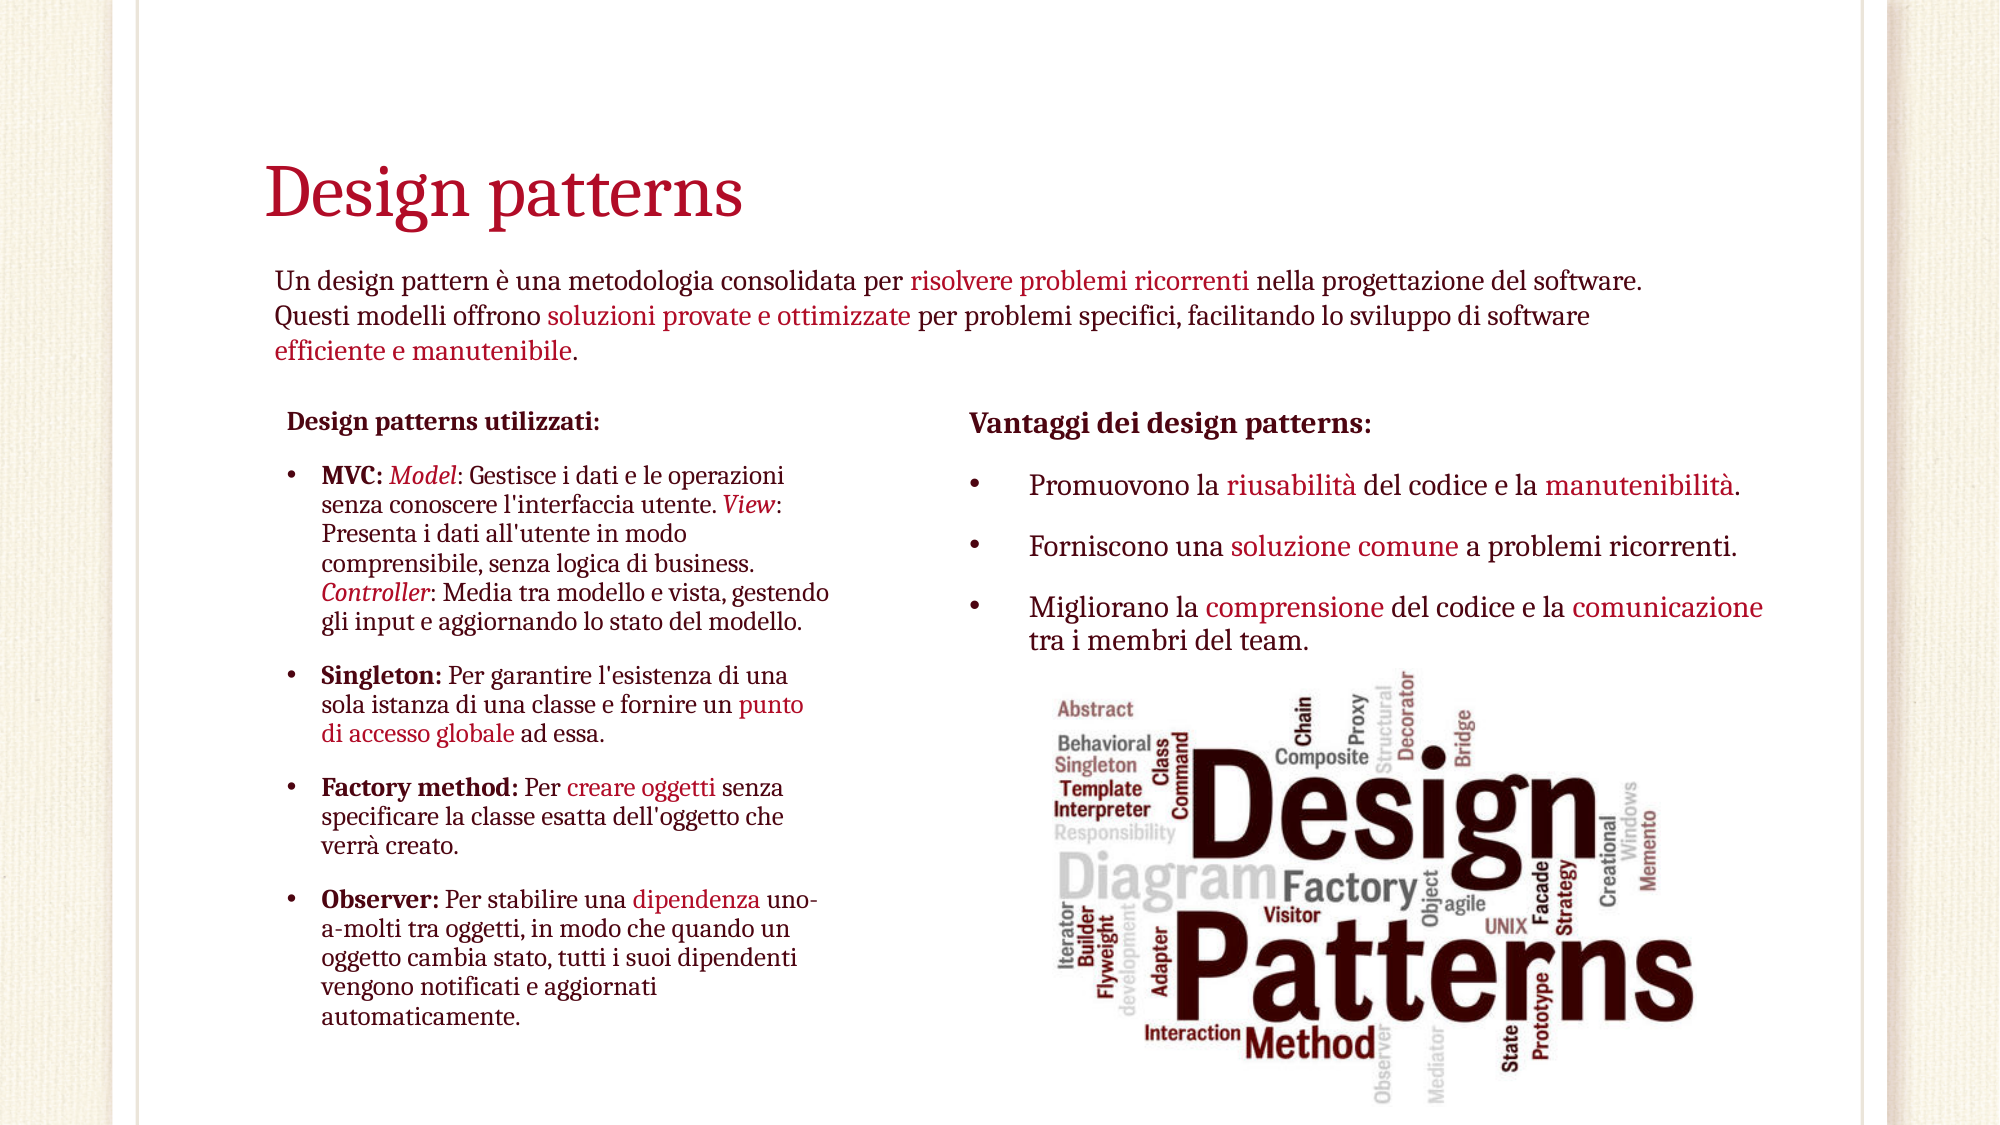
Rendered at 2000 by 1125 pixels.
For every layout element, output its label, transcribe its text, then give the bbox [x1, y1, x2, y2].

text_box Vantaggi dei design patterns: Promuovono la riusabilità del codice e la manutenibilità. Forniscono una soluzione comune a problemi ricorrenti. Migliorano la comprensione del codice e la comunicazione tra i membri del team. [946, 399, 1780, 669]
title Design patterns [249, 52, 1750, 240]
list Design patterns utilizzati: MVC: Model: Gestisce i dati e le operazioni senza conoscere l'interfaccia utente. View: Presenta i dati all'utente in modo comprensibile, senza logica di business. Controller: Media tra modello e vista, gestendo gli input e aggiornando lo stato del modello. Singleton: Per garantire l'esistenza di una sola istanza di una classe e fornire un punto di accesso globale ad essa. Factory method: Per creare oggetti senza specificare la classe esatta dell'oggetto che verrà creato. Observer: Per stabilire una dipendenza uno-a-molti tra oggetti, in modo che quando un oggetto cambia stato, tutti i suoi dipendenti vengono notificati e aggiornati automaticamente. [264, 399, 847, 1059]
picture [0, 0, 112, 1125]
picture [1052, 668, 1697, 1107]
picture [1888, 0, 2000, 1125]
text_box Un design pattern è una metodologia consolidata per risolvere problemi ricorrenti nella progettazione del software. Questi modelli offrono soluzioni provate e ottimizzate per problemi specifici, facilitando lo sviluppo di software efficiente e manutenibile. [259, 253, 1660, 374]
